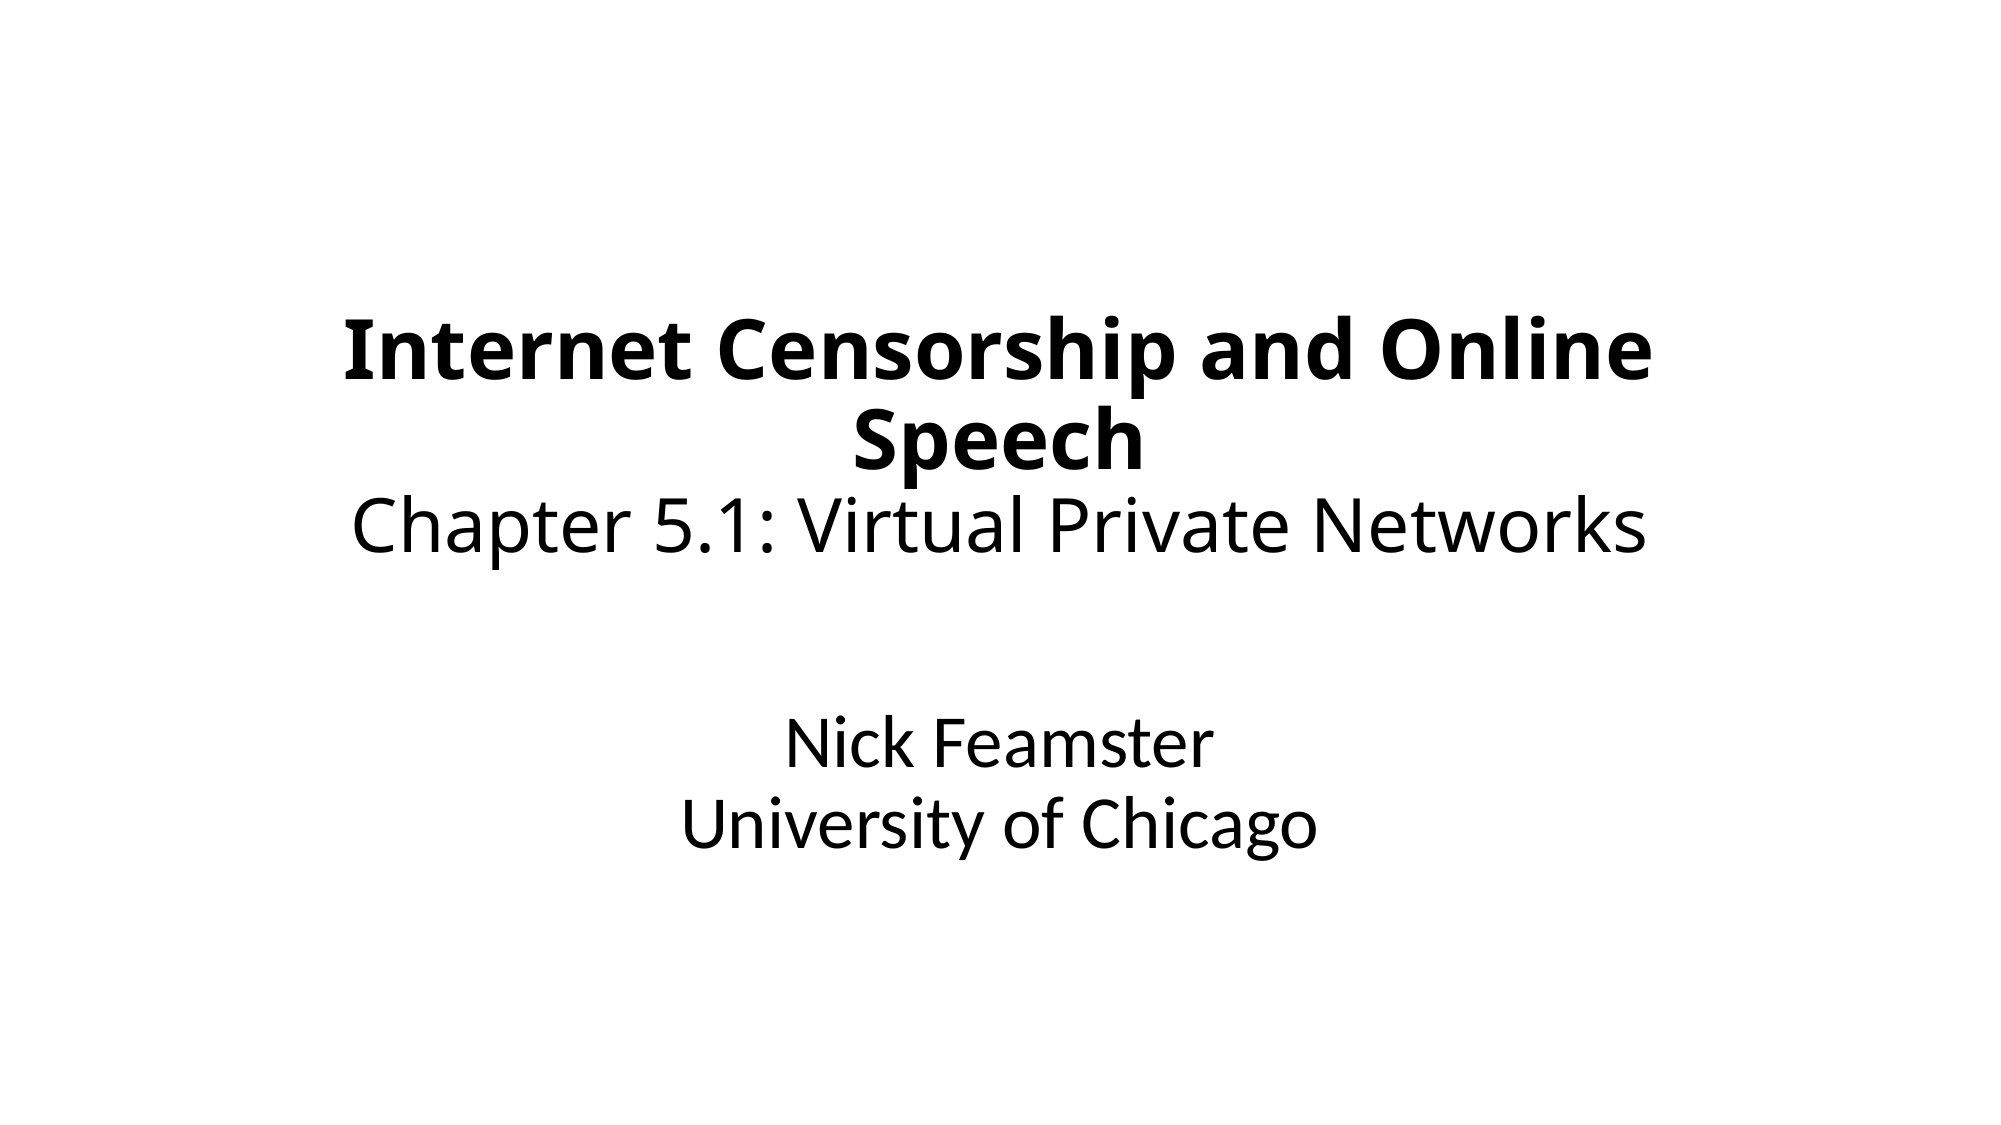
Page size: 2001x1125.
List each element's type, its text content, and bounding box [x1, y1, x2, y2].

title Internet Censorship and Online Speech Chapter 5.1: Virtual Private Networks [249, 184, 1750, 576]
subtitle Nick Feamster University of Chicago [249, 694, 1750, 967]
